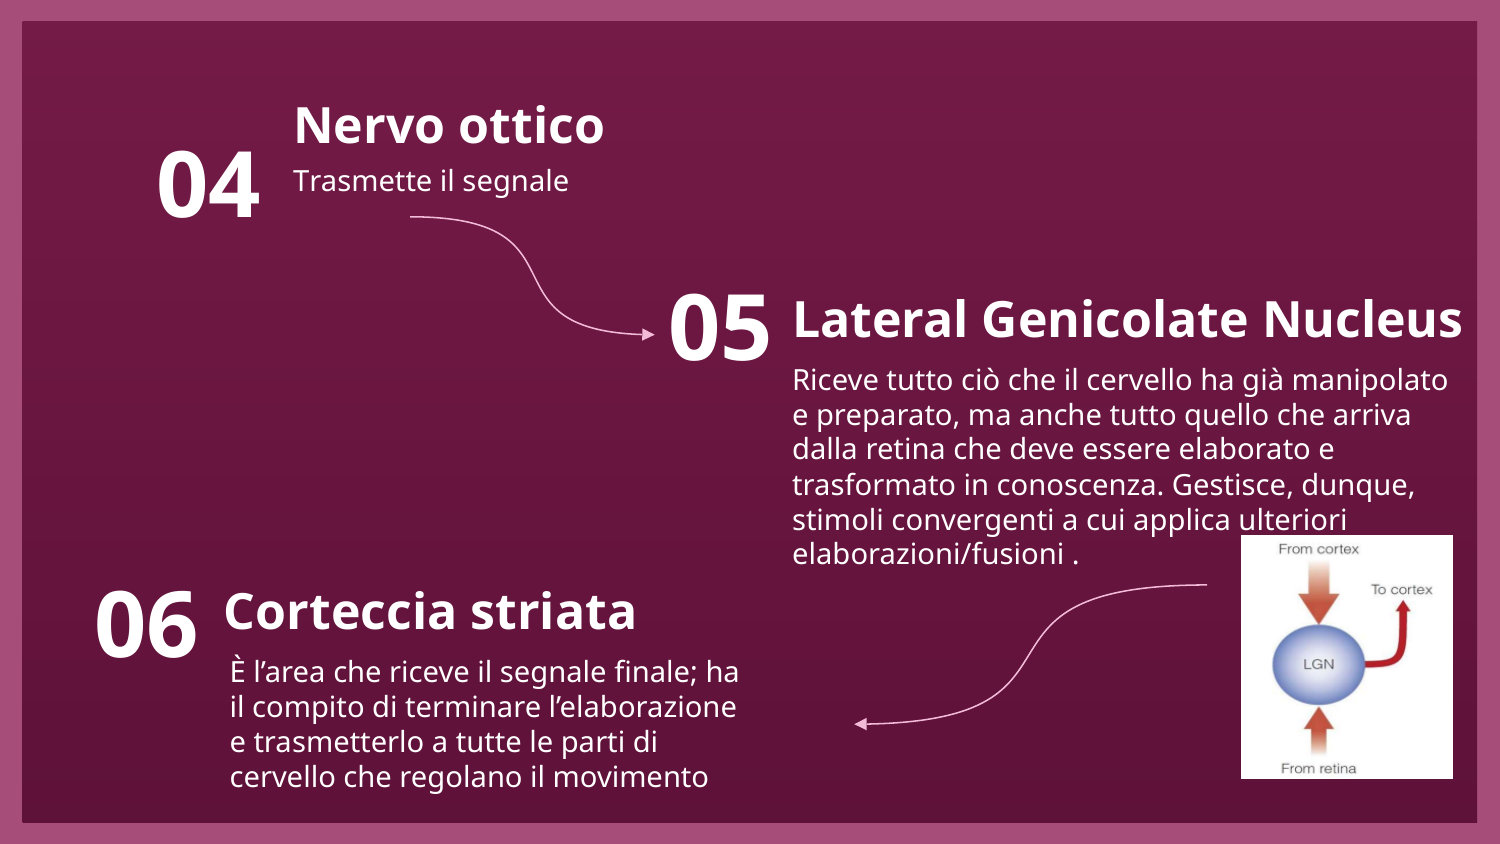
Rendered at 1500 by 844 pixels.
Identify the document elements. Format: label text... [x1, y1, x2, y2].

title 05 [642, 259, 800, 389]
subtitle Nervo ottico [278, 96, 630, 169]
title 06 [68, 556, 226, 686]
subtitle È l’area che riceve il segnale finale; ha il compito di terminare l’elaborazione e trasmetterlo a tutte le parti di cervello che regolano il movimento [214, 655, 767, 728]
subtitle Corteccia striata [208, 582, 773, 655]
subtitle Trasmette il segnale [278, 147, 722, 230]
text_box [409, 216, 655, 335]
subtitle Lateral Genicolate Nucleus [777, 275, 1500, 363]
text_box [854, 584, 1208, 725]
subtitle Riceve tutto ciò che il cervello ha già manipolato e preparato, ma anche tutto quello che arriva dalla retina che deve essere elaborato e trasformato in conoscenza. Gestisce, dunque, stimoli convergenti a cui applica ulteriori elaborazioni/fusioni . [777, 363, 1481, 481]
title 04 [130, 116, 288, 246]
picture [1240, 534, 1453, 780]
